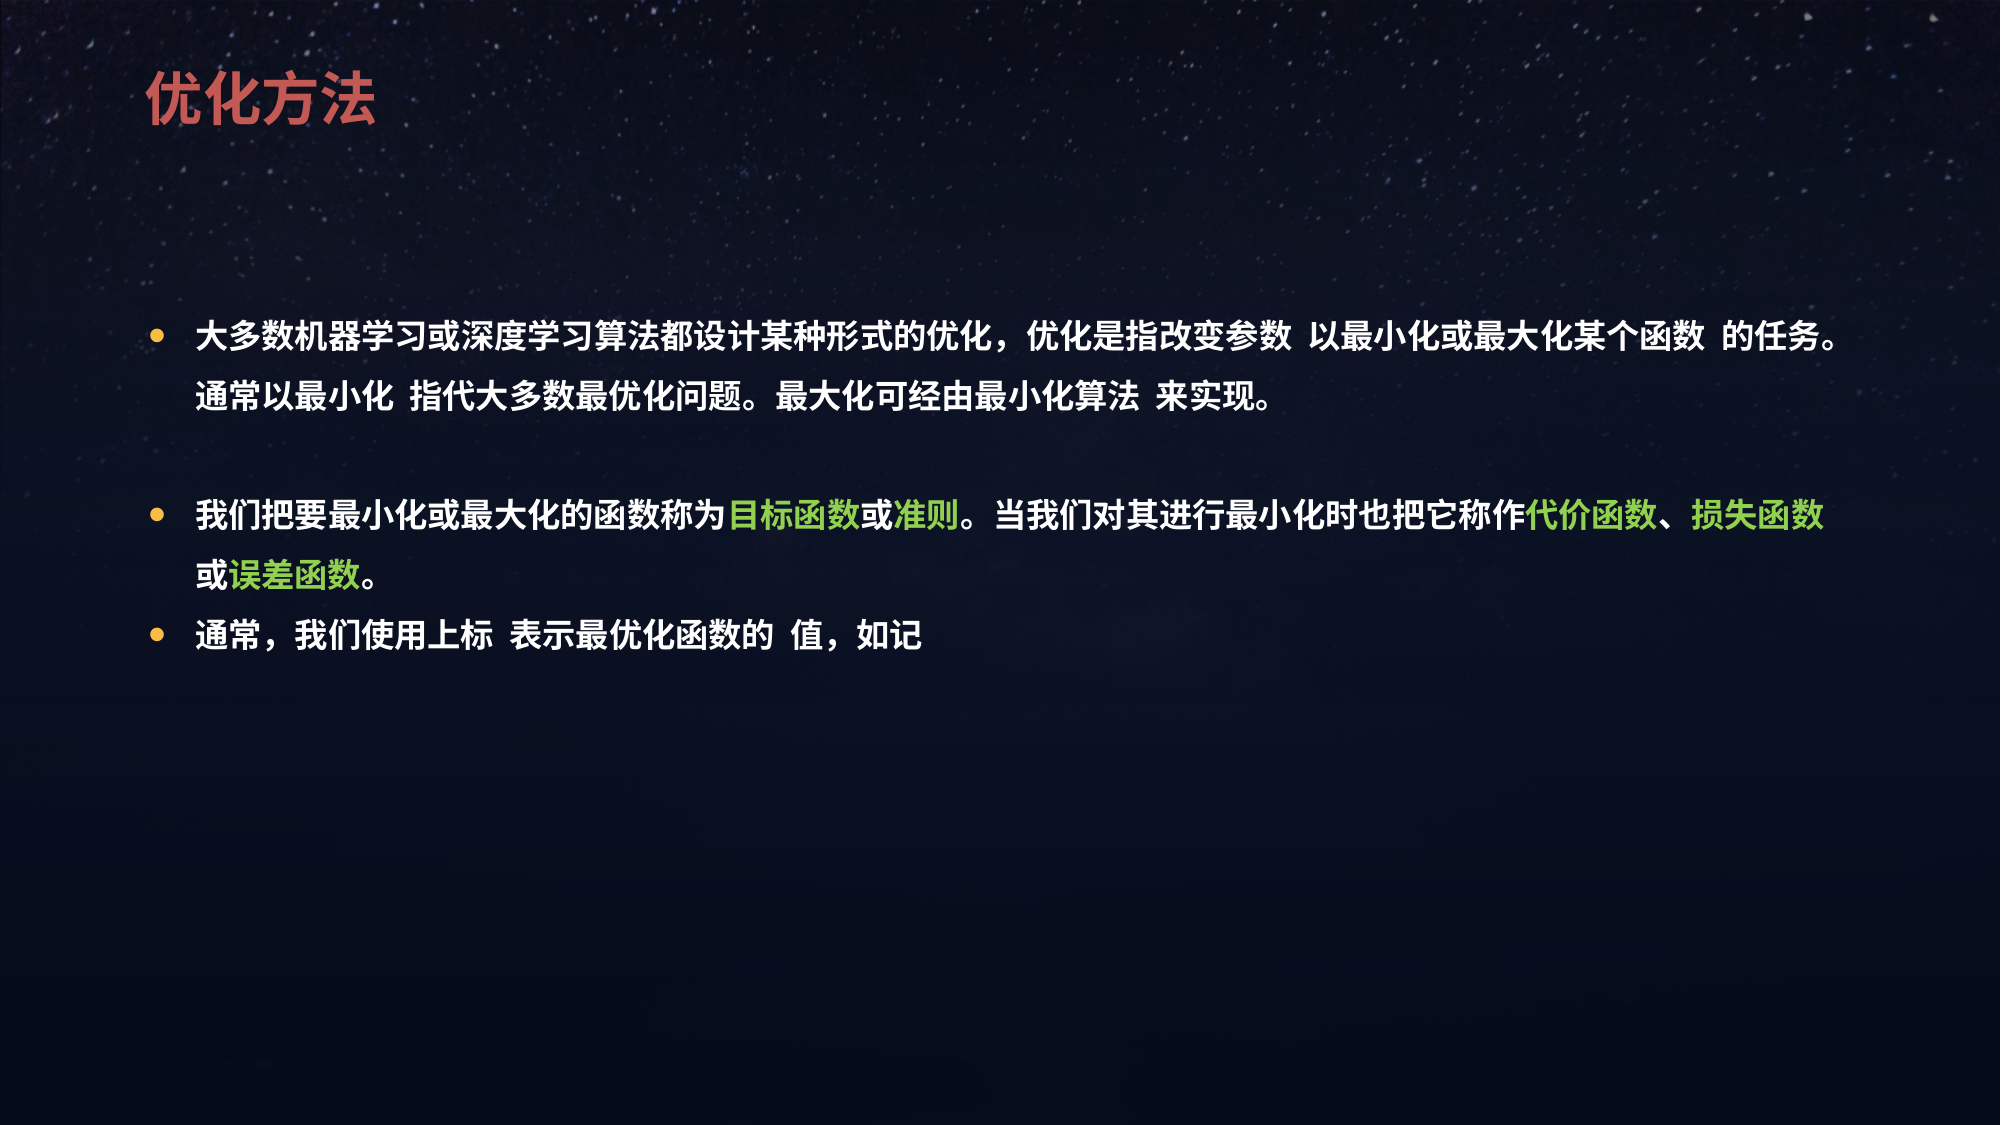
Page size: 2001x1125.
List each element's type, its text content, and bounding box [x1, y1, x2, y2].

picture [0, 0, 2000, 1125]
text_box 优化方法 [130, 54, 1207, 140]
